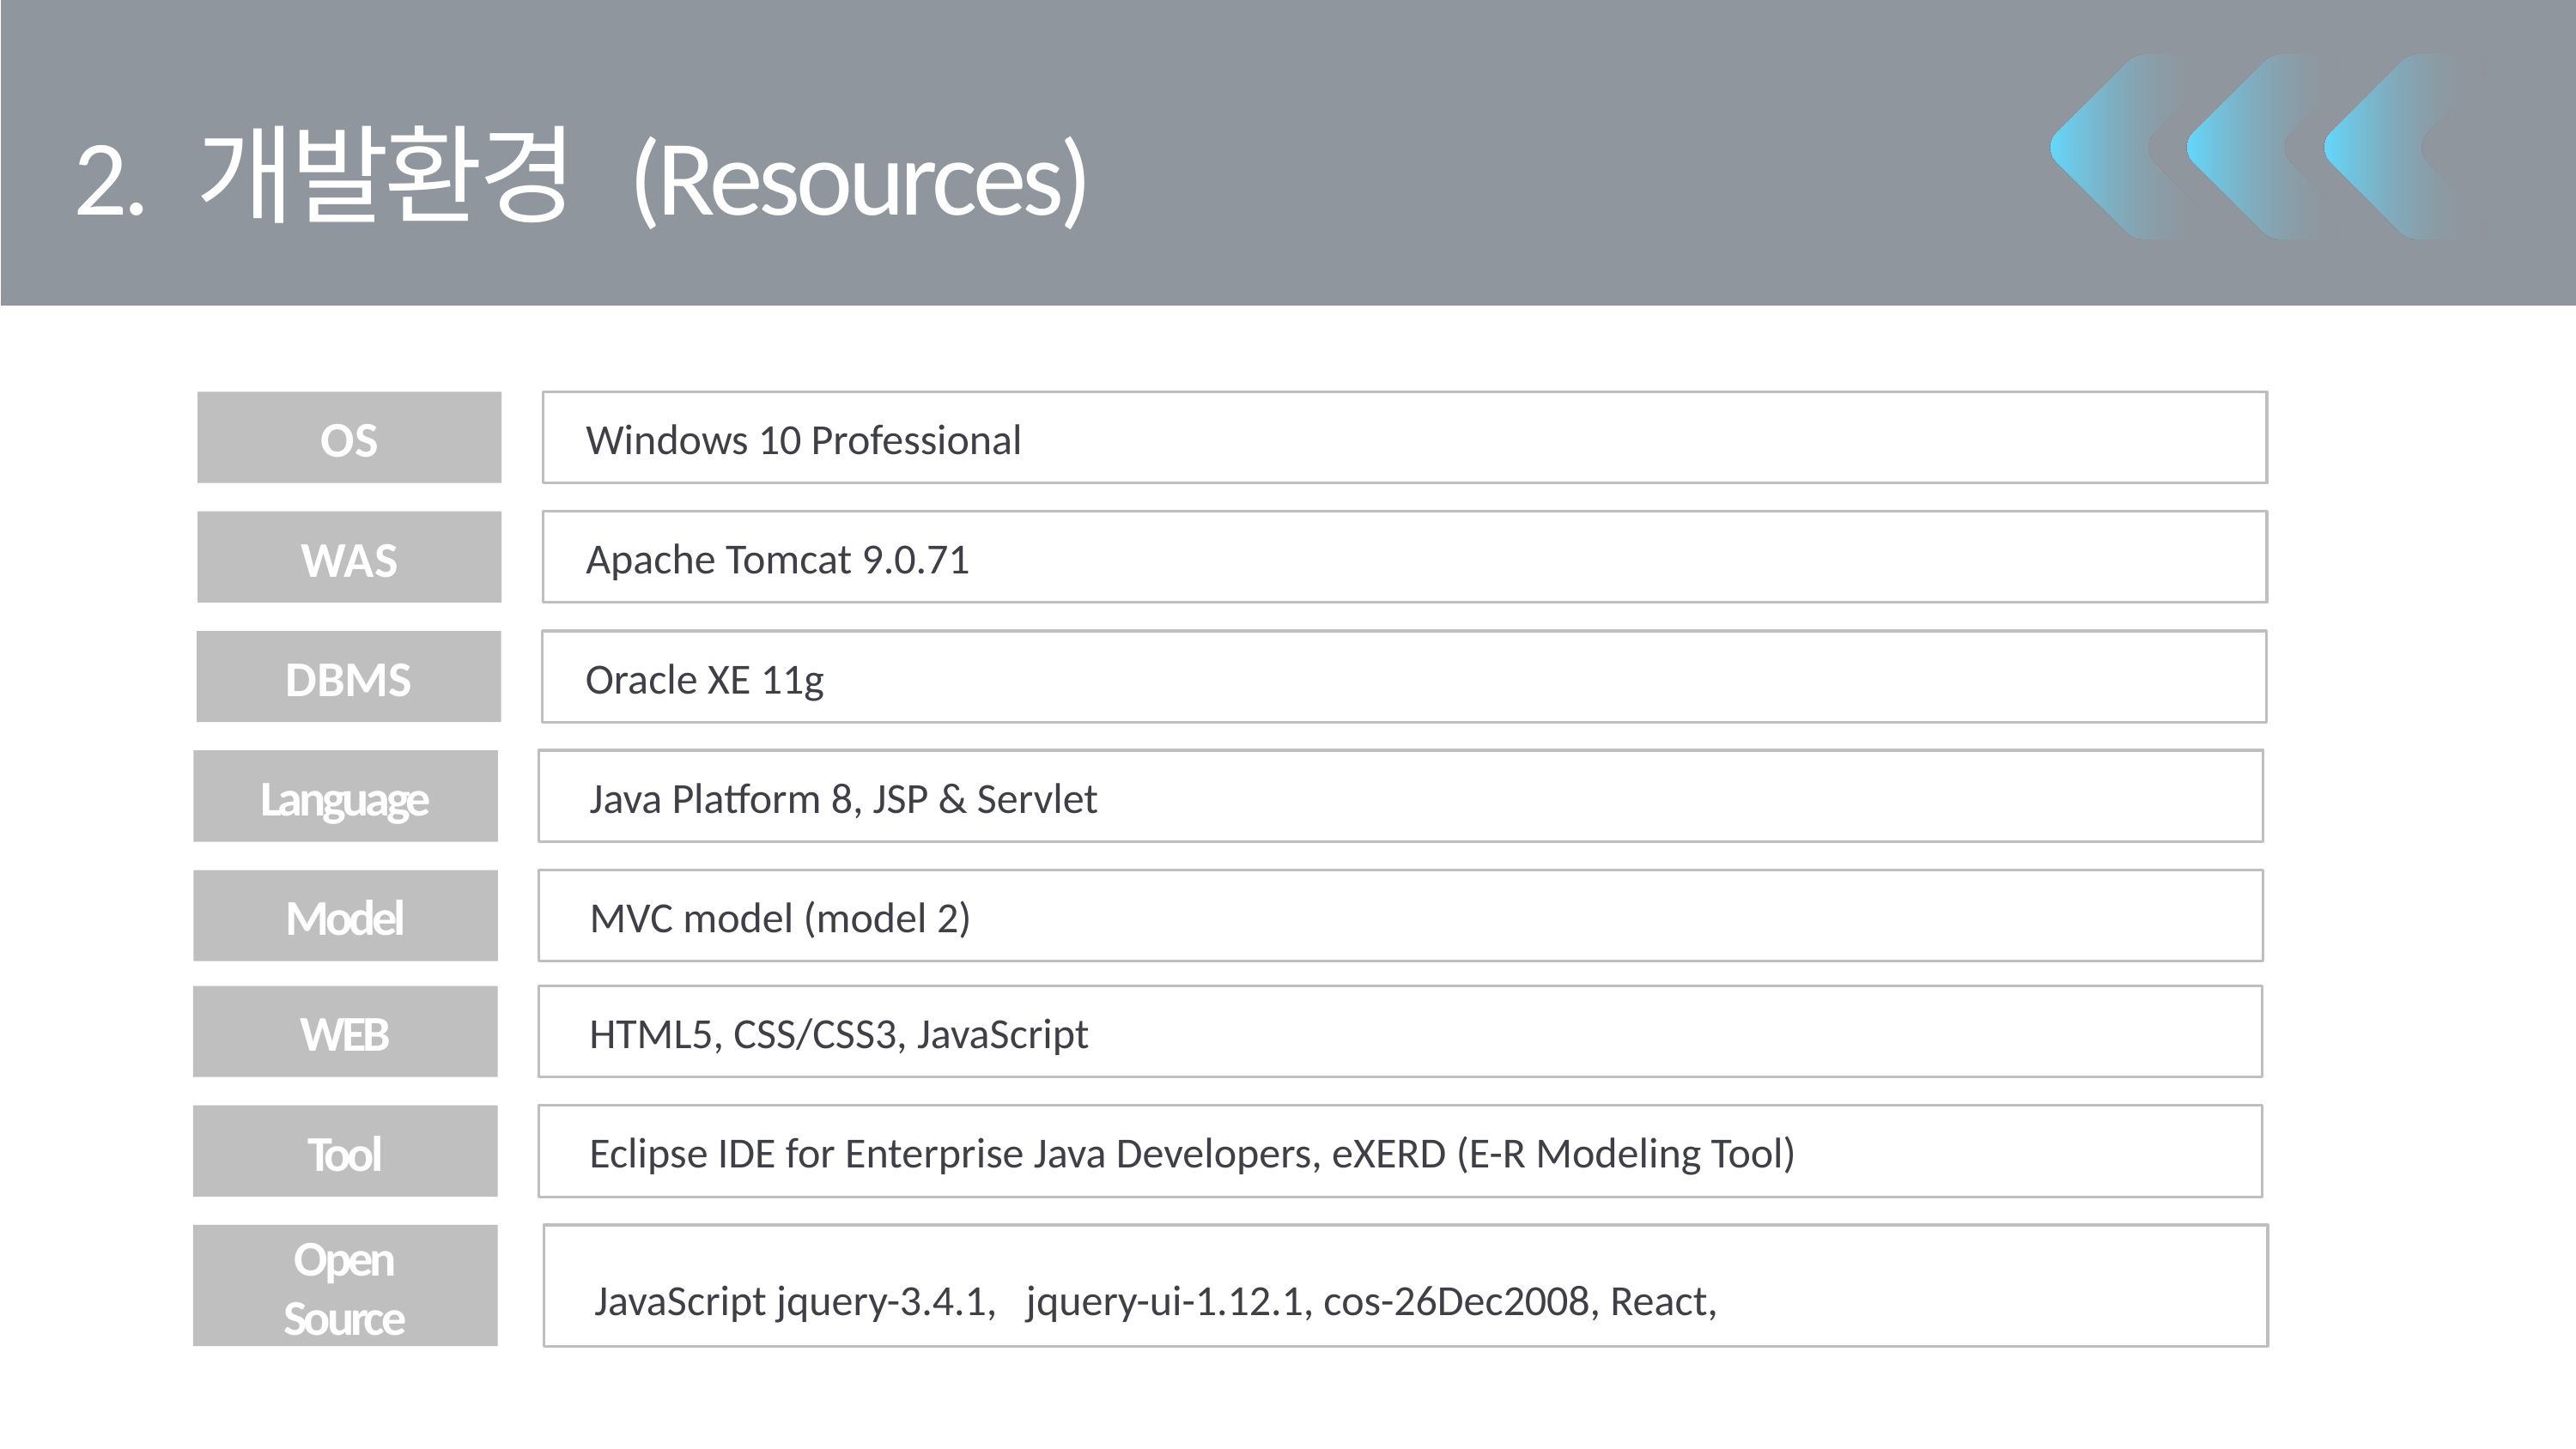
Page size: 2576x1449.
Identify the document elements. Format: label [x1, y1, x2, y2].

text_box [193, 870, 2263, 962]
text_box [197, 511, 2268, 603]
text_box [192, 1224, 2269, 1347]
text_box [197, 391, 2268, 483]
text_box [192, 1105, 2263, 1197]
text_box [192, 985, 2263, 1077]
text_box [2048, 54, 2506, 239]
text_box [196, 630, 2267, 723]
text_box [193, 749, 2263, 842]
text_box [0, 0, 2576, 306]
